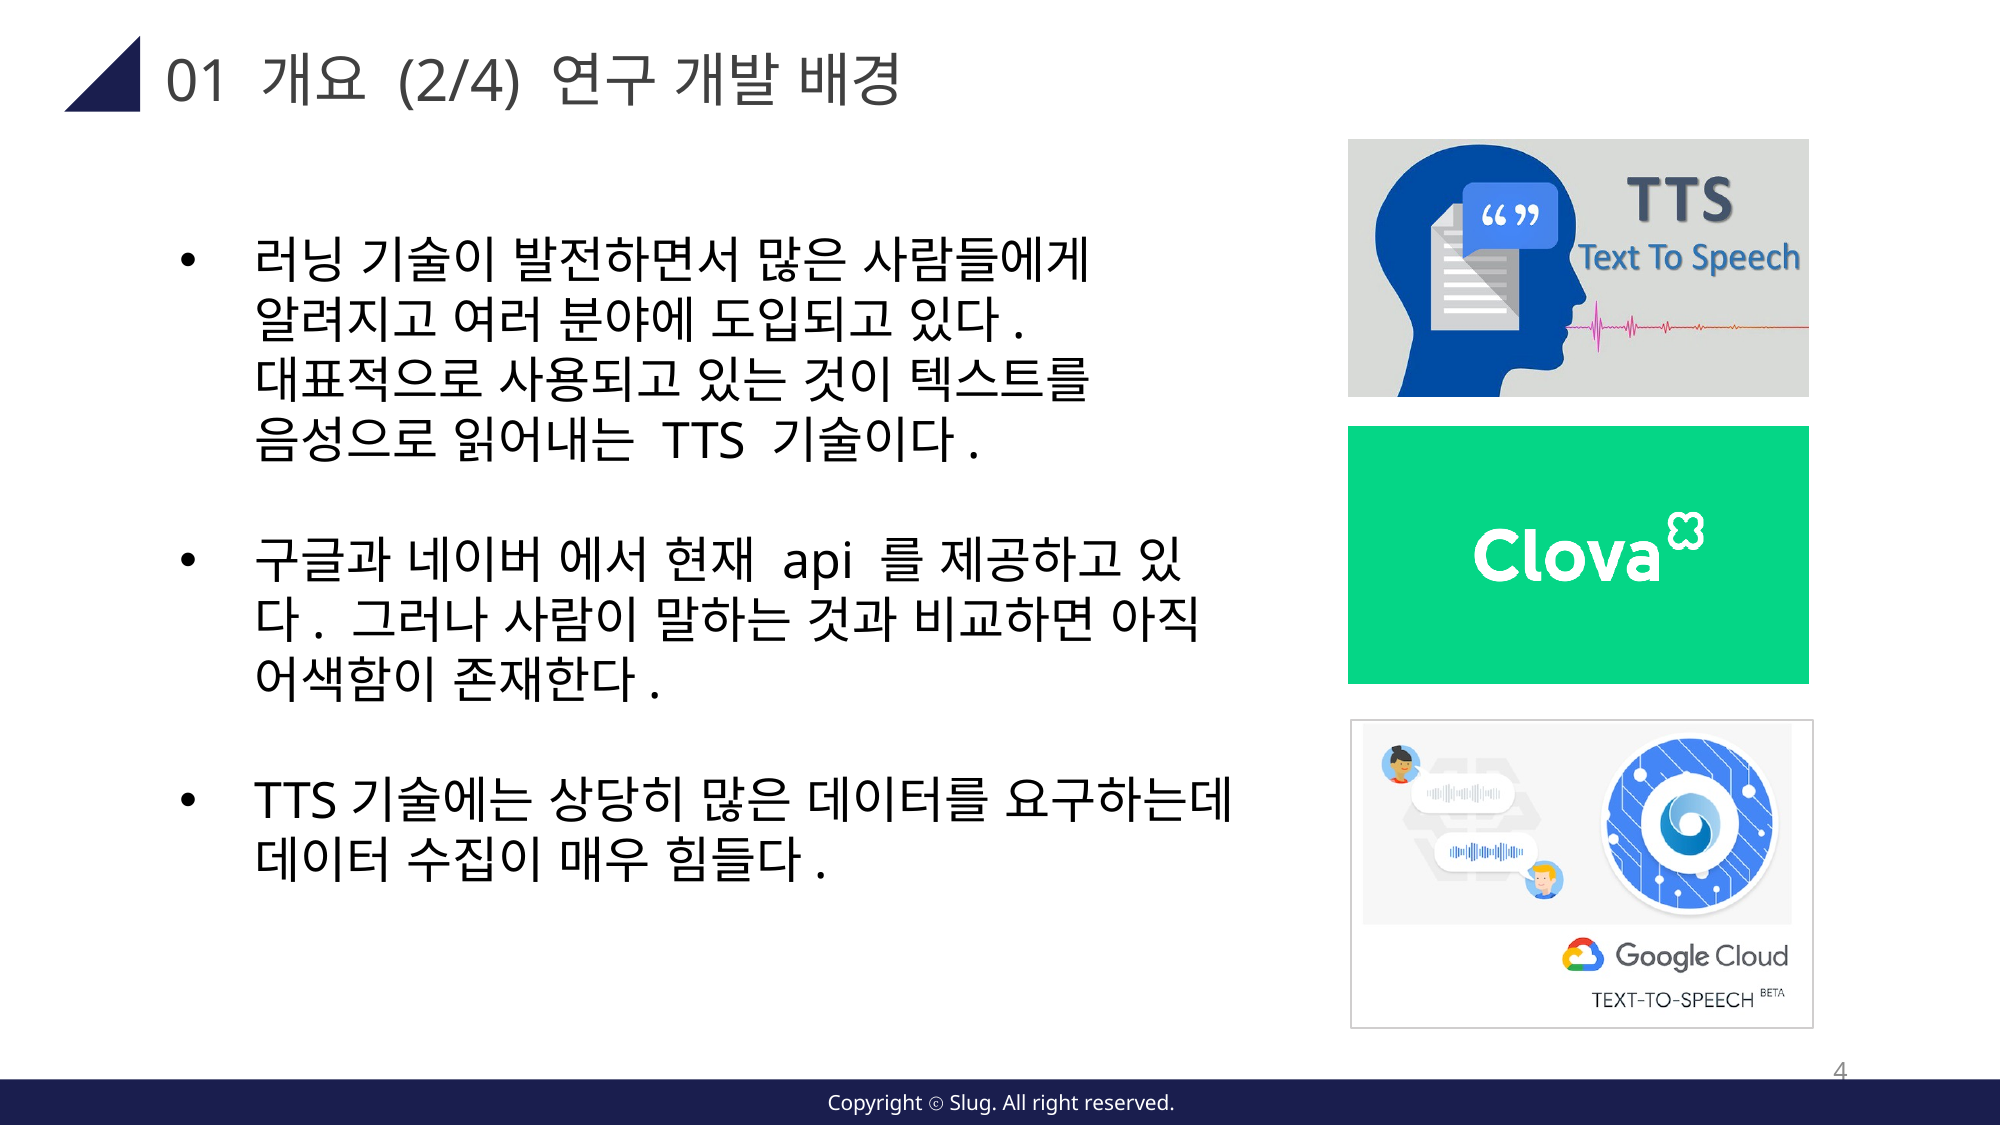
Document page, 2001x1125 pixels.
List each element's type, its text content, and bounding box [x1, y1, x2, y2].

picture [1348, 426, 1809, 684]
picture [1348, 139, 1809, 397]
text_box 01 개요 (2/4) 연구 개발 배경 [150, 35, 1314, 121]
slide_number 4 [1412, 1042, 1863, 1079]
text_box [0, 1079, 2000, 1125]
picture [1352, 720, 1812, 1028]
text_box [61, 33, 142, 113]
text_box 러닝 기술이 발전하면서 많은 사람들에게 알려지고 여러 분야에 도입되고 있다. 대표적으로 사용되고 있는 것이 텍스트를 음성으로 읽어내는 TTS 기술이다. 구글과 네이버 에서 현재 api 를 제공하고 있다. 그러나 사람이 말하는 것과 비교하면 아직 어색함이 존재한다. TTS기술에는 상당히 많은 데이터를 요구하는데 데이터 수집이 매우 힘들다. [164, 221, 1268, 897]
